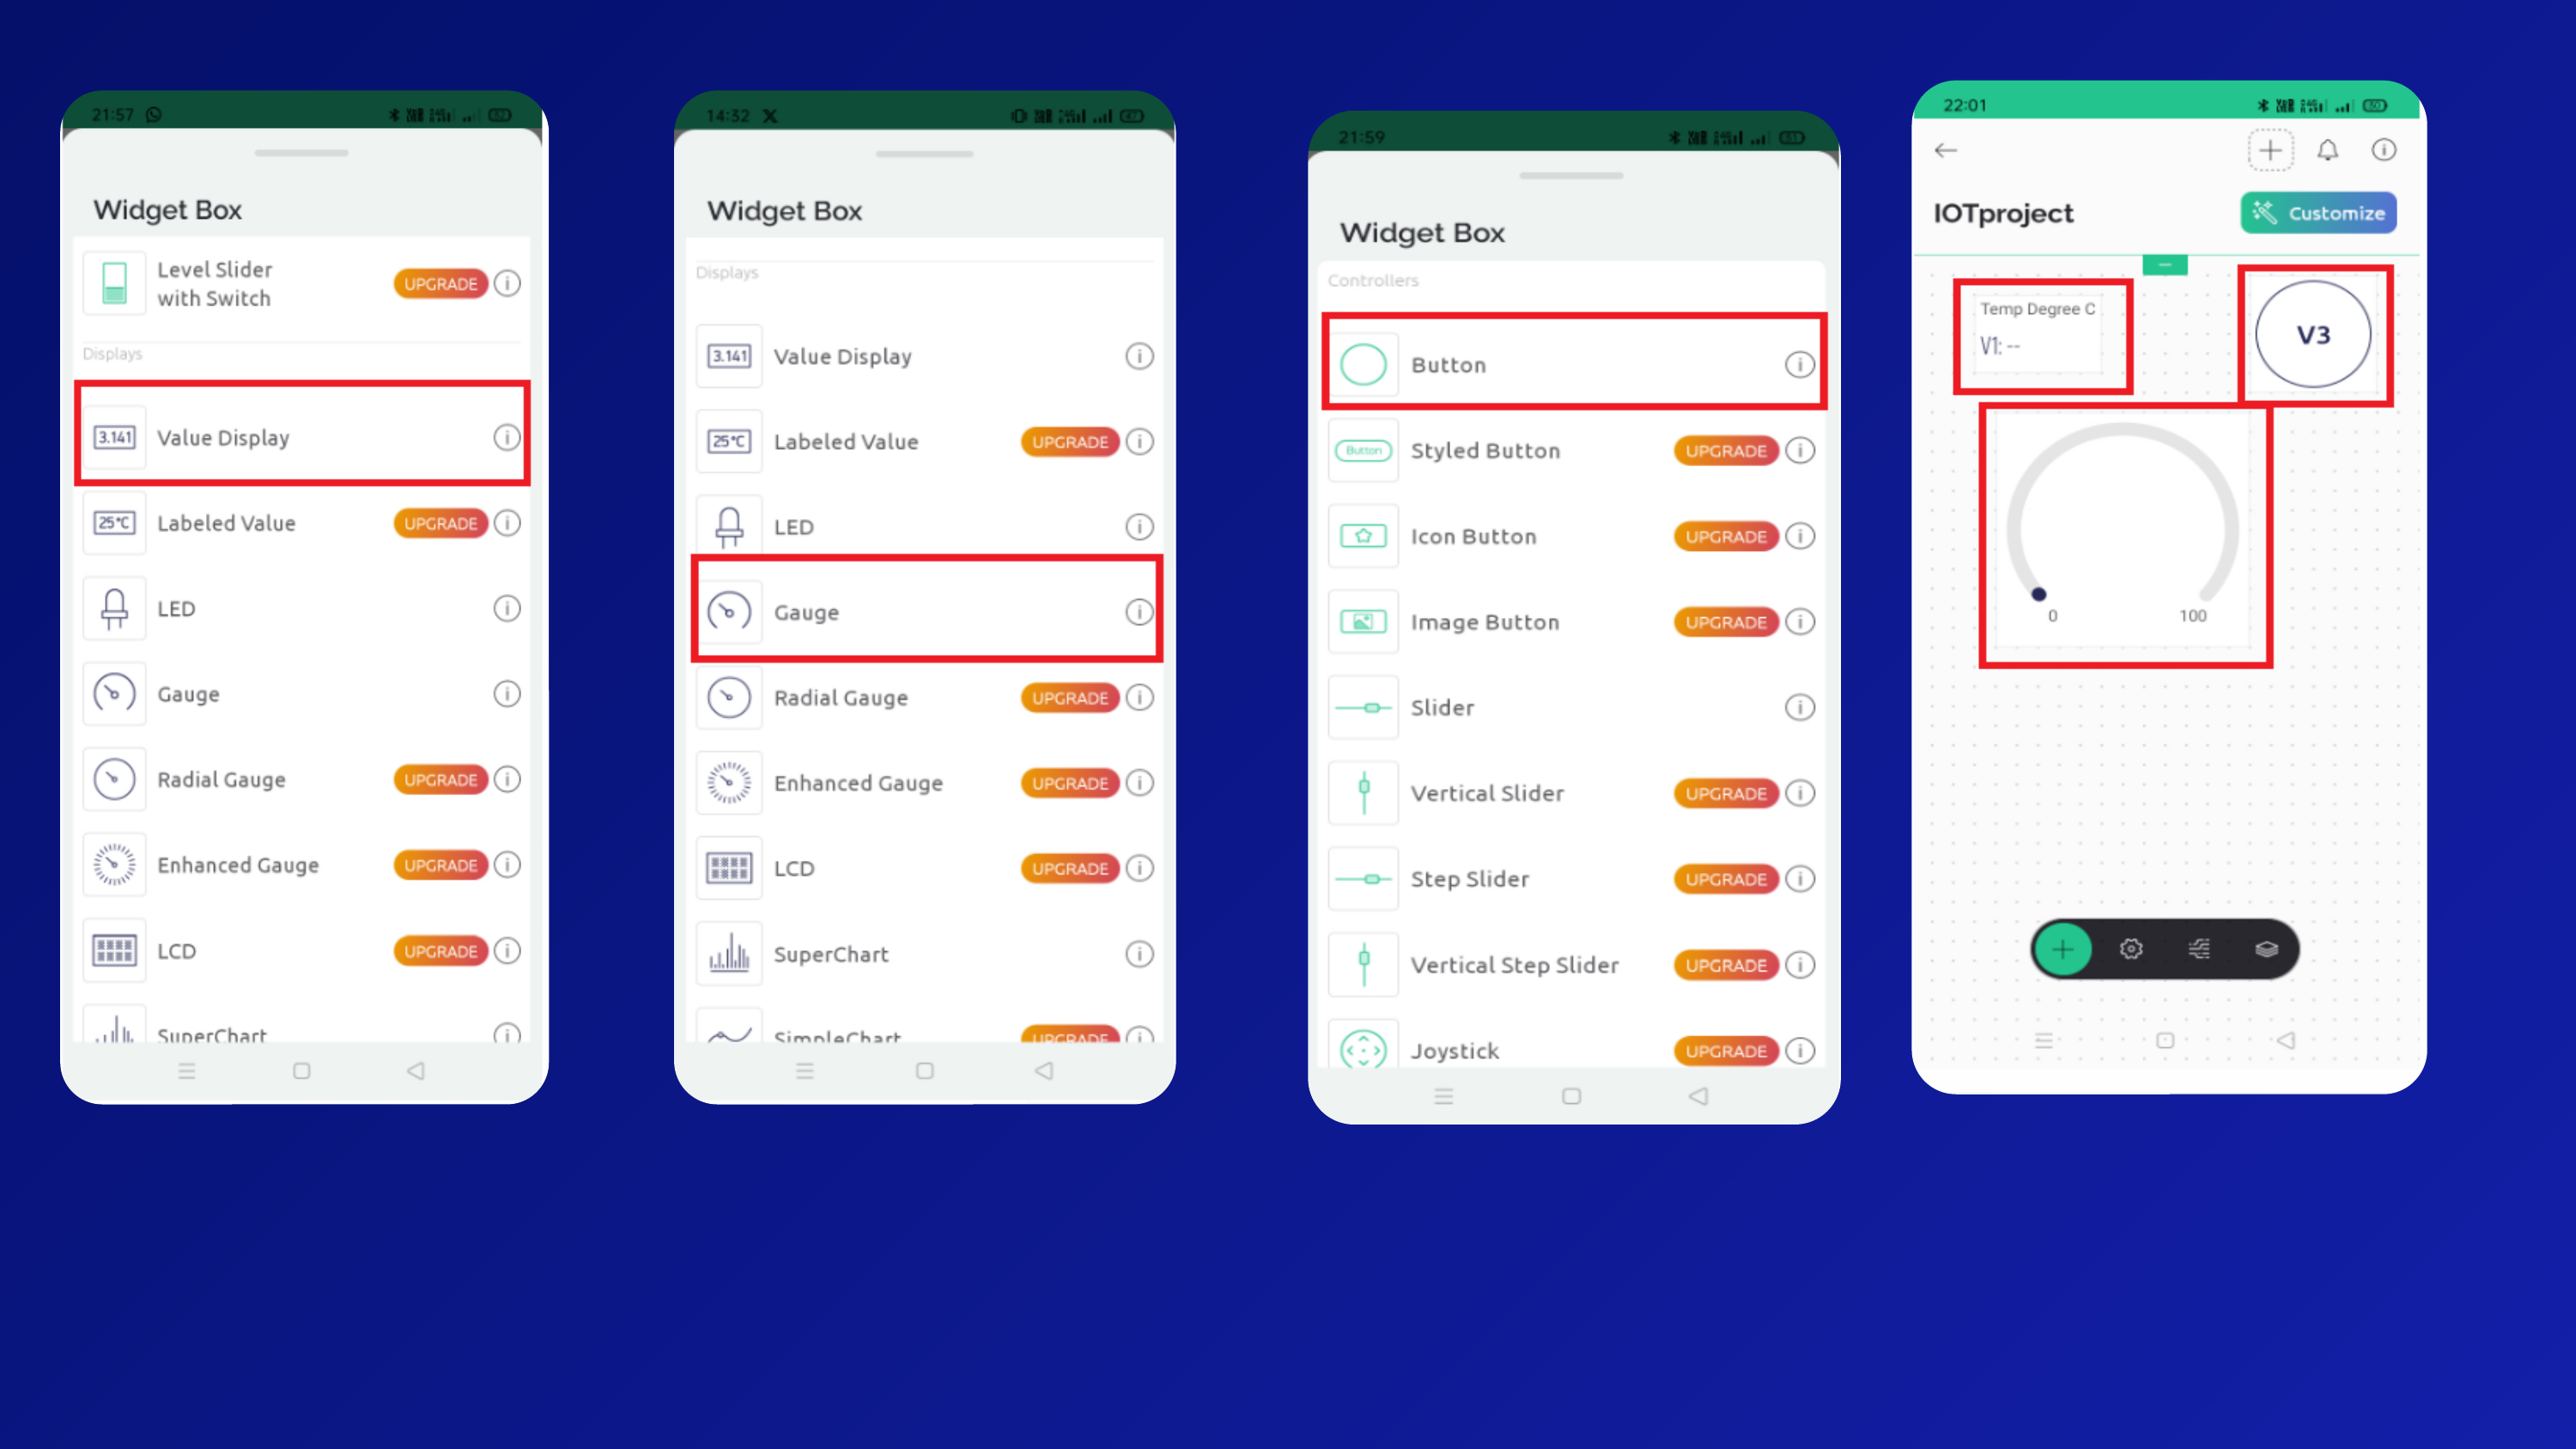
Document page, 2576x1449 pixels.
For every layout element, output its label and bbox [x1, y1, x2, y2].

picture [59, 90, 550, 1105]
picture [1911, 80, 2427, 1094]
picture [673, 90, 1176, 1105]
picture [1308, 110, 1842, 1125]
